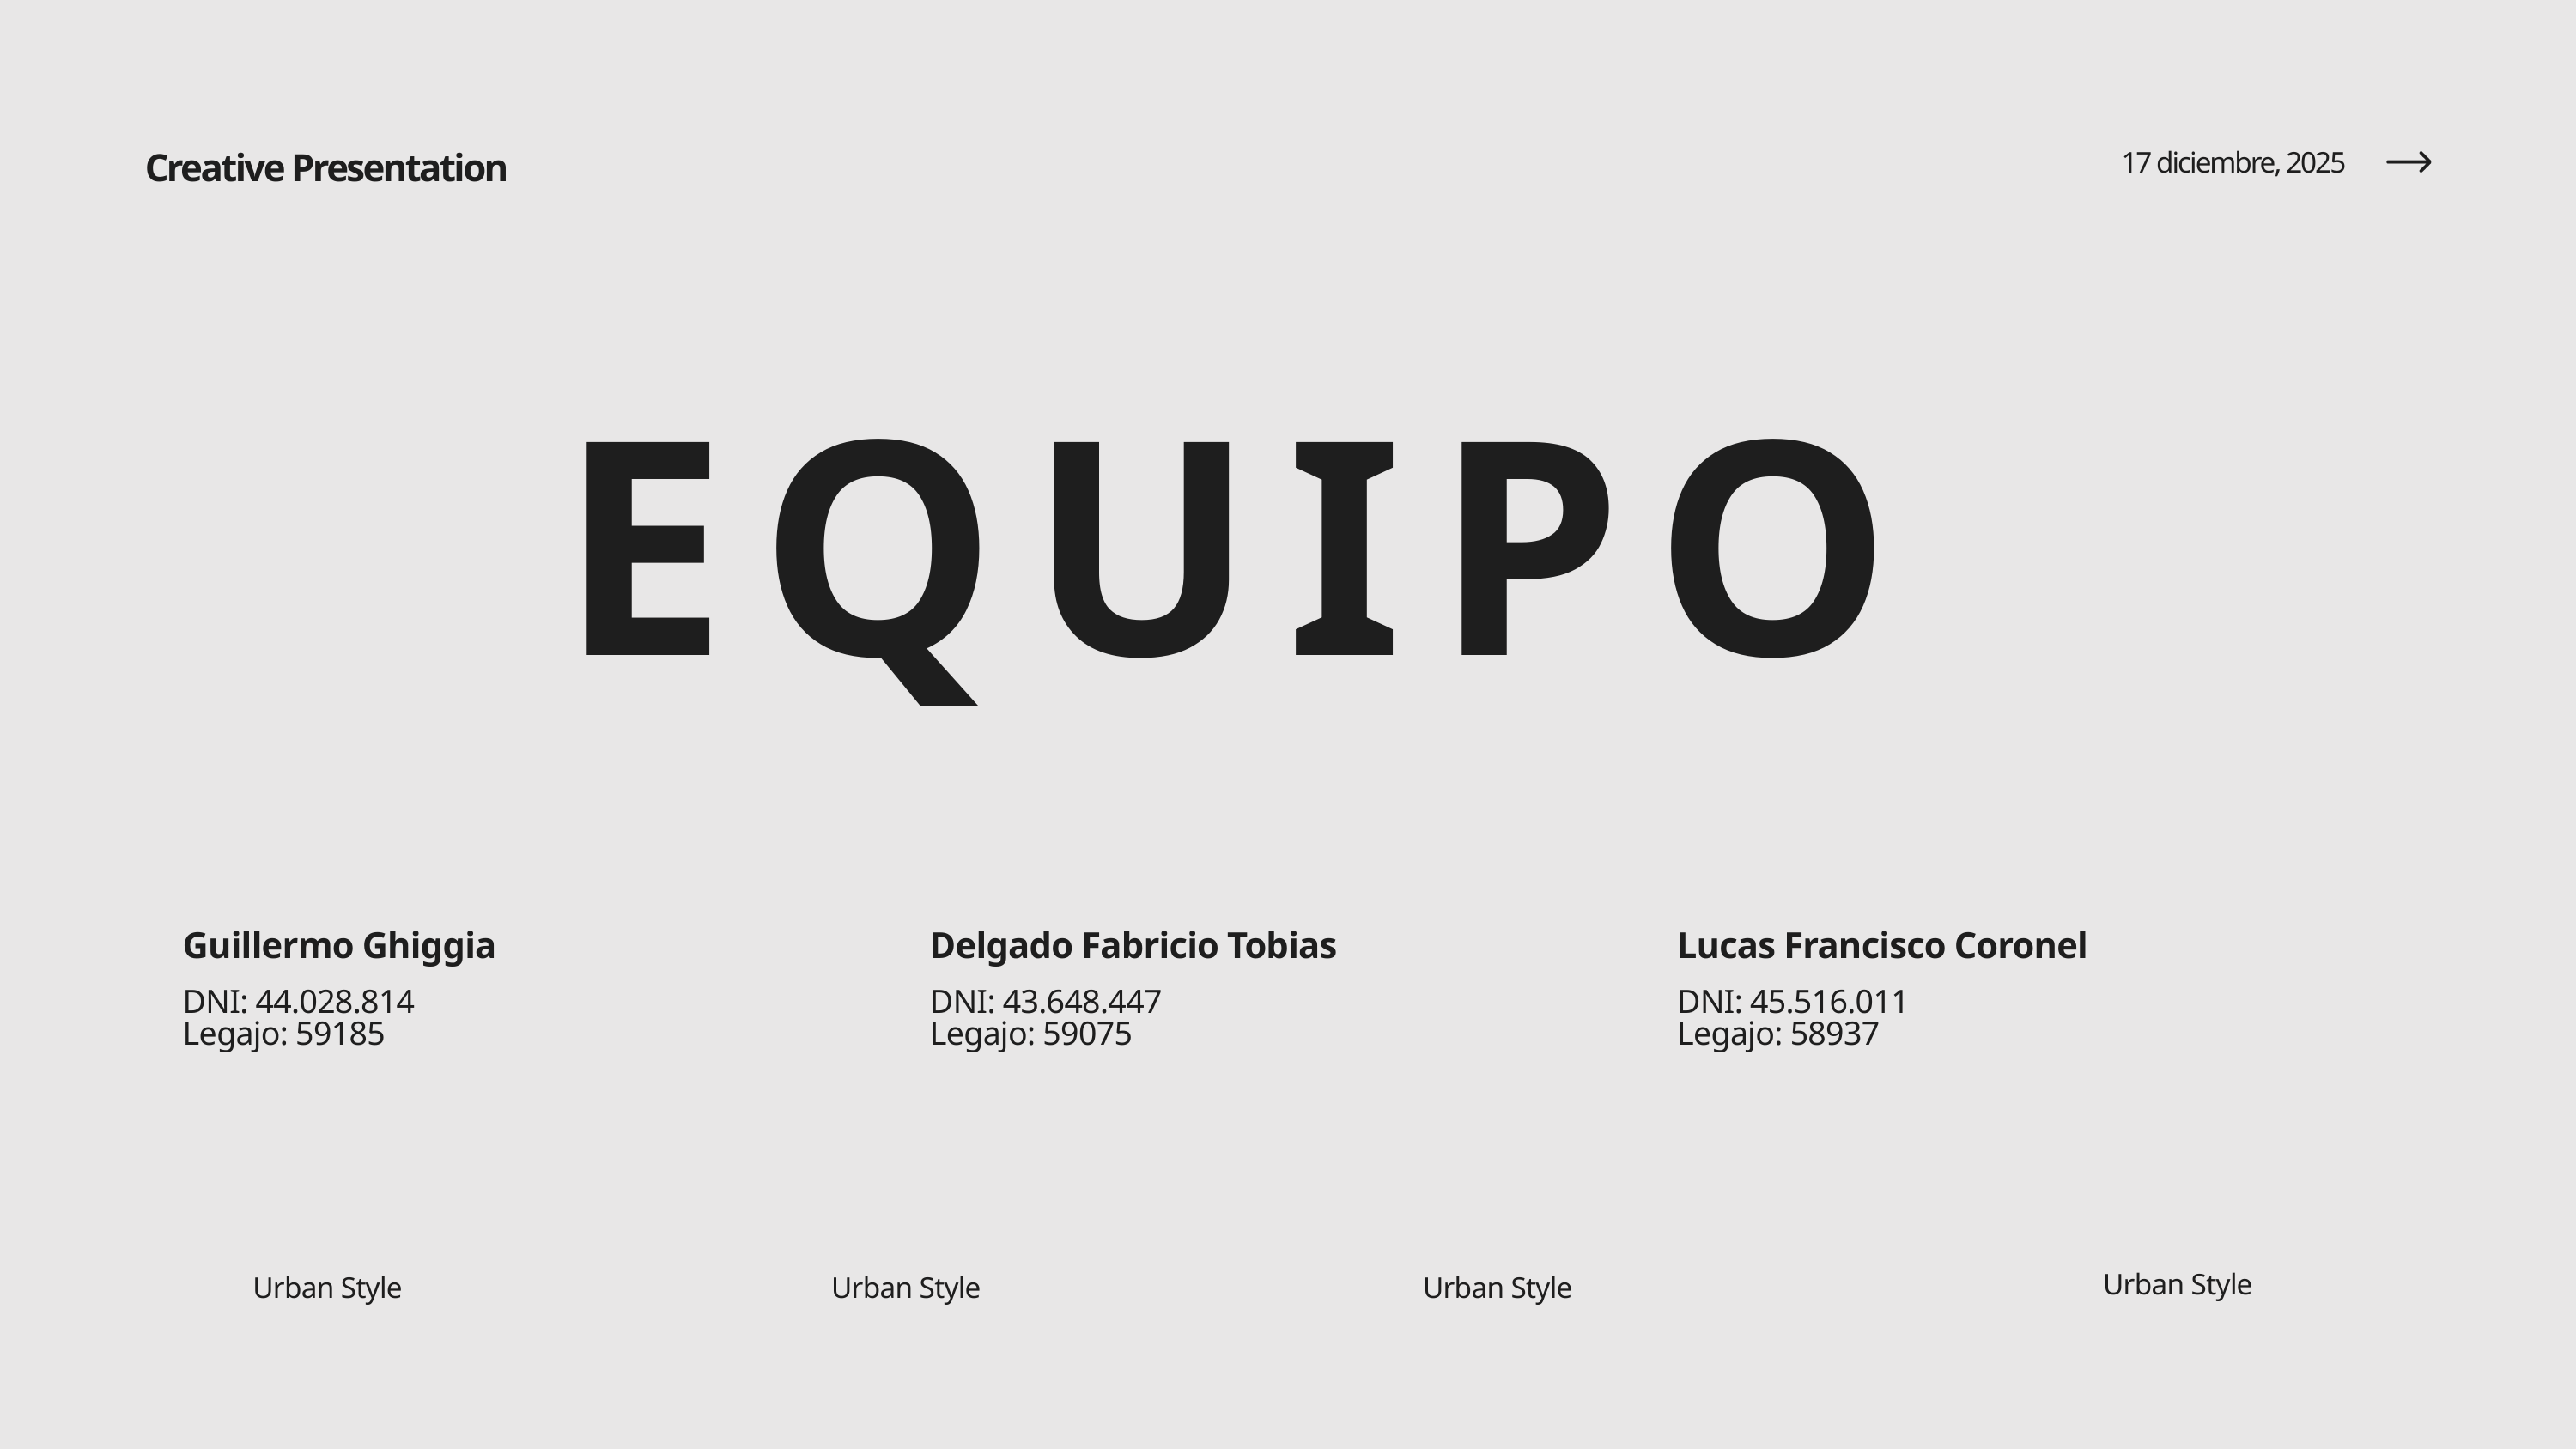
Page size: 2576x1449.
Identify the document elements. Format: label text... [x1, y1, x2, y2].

text_box DNI: 45.516.011 Legajo: 58937 [1677, 987, 2394, 1084]
text_box Urban Style [1919, 1271, 2436, 1300]
text_box Guillermo Ghiggia [182, 929, 779, 966]
text_box Urban Style [1297, 1275, 1698, 1304]
text_box Creative Presentation [144, 151, 752, 190]
text_box 17 diciembre, 2025 [2097, 149, 2347, 179]
text_box EQUIPO [560, 476, 2016, 716]
text_box Urban Style [139, 1275, 515, 1304]
text_box Delgado Fabricio Tobias [929, 929, 1526, 966]
text_box [2386, 151, 2432, 173]
text_box Urban Style [736, 1275, 1076, 1304]
text_box DNI: 44.028.814 Legajo: 59185 [182, 987, 899, 1084]
text_box DNI: 43.648.447 Legajo: 59075 [929, 987, 1646, 1084]
text_box Lucas Francisco Coronel [1676, 929, 2273, 966]
